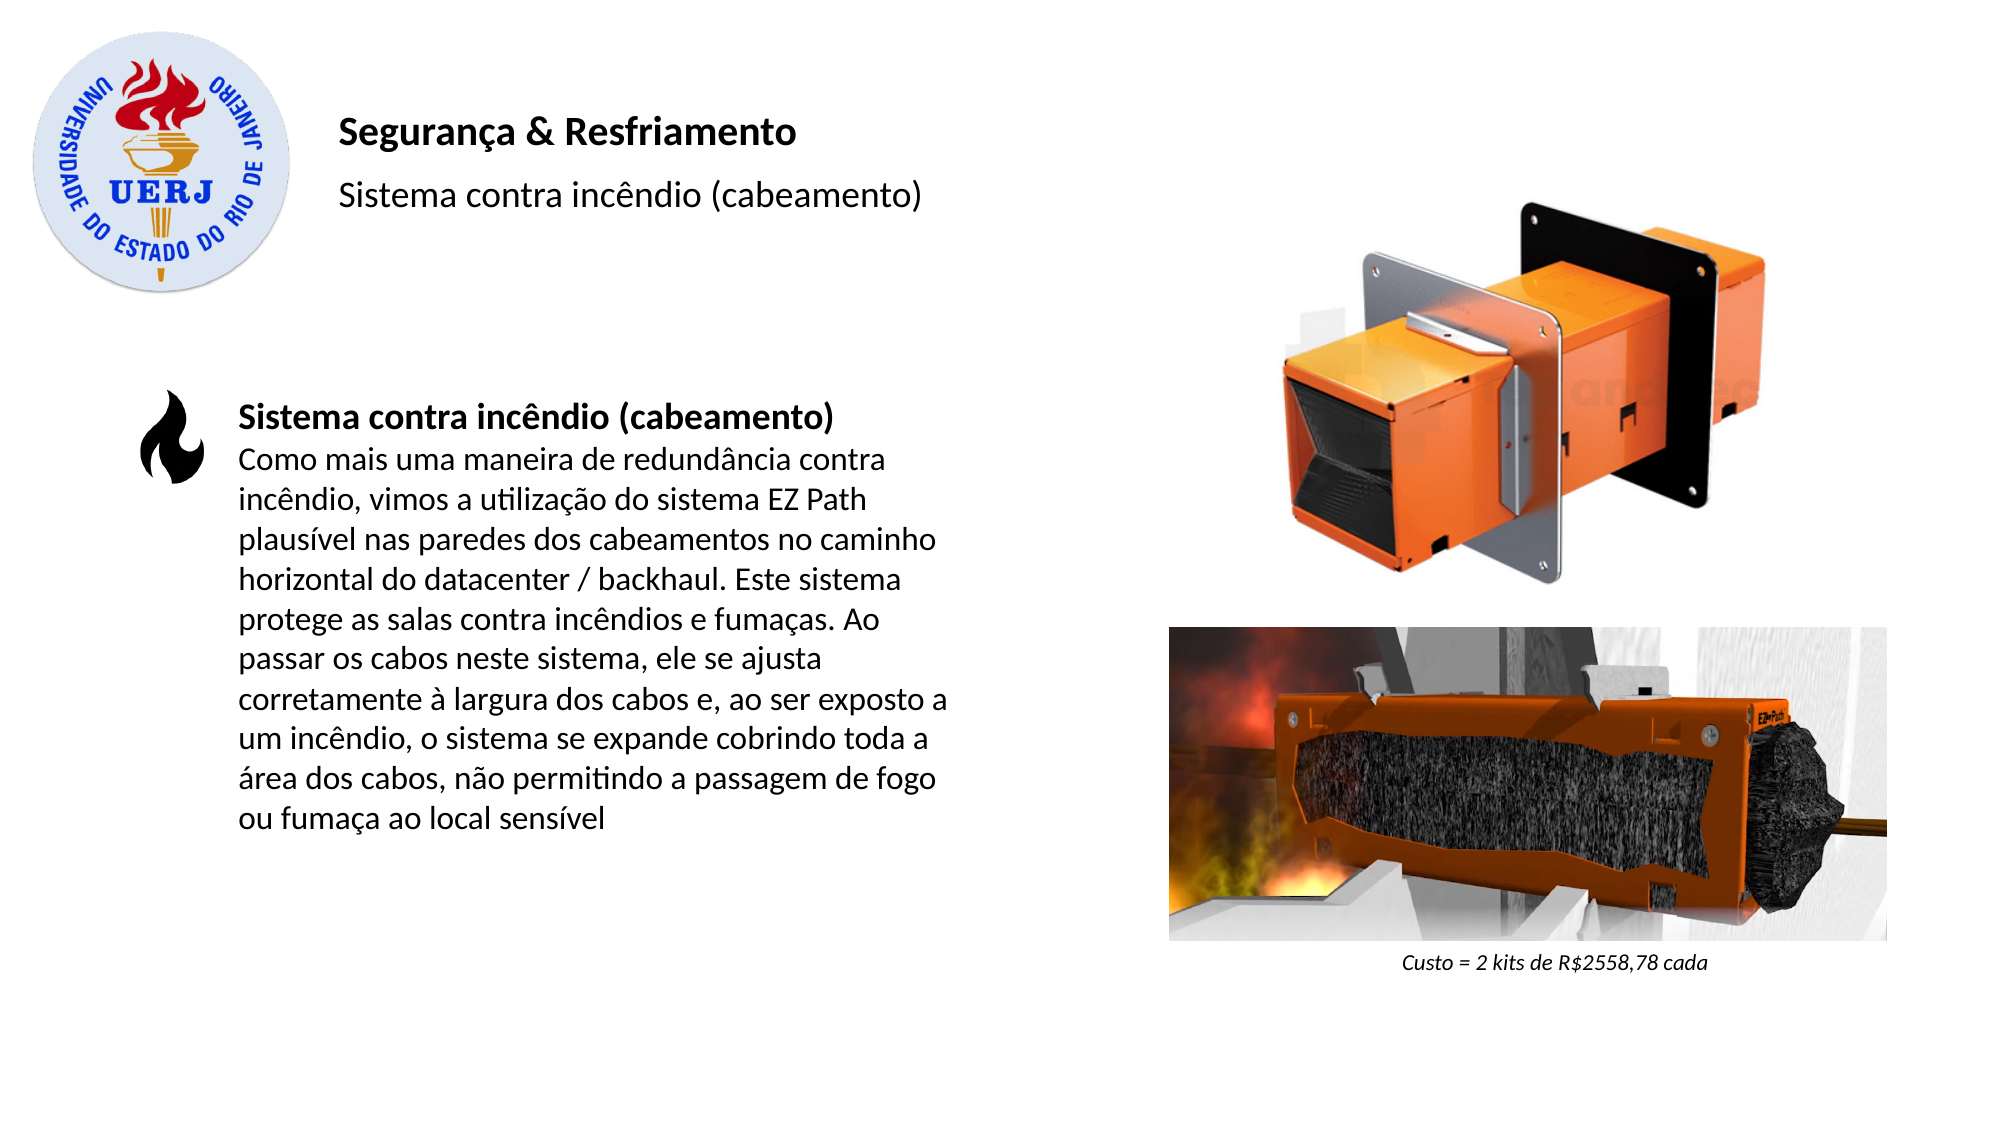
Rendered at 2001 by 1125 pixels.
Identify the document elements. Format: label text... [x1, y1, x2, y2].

text_box Sistema contra incêndio (cabeamento) Como mais uma maneira de redundância contra incêndio, vimos a utilização do sistema EZ Path plausível nas paredes dos cabeamentos no caminho horizontal do datacenter / backhaul. Este sistema protege as salas contra incêndios e fumaças. Ao passar os cabos neste sistema, ele se ajusta corretamente à largura dos cabos e, ao ser exposto a um incêndio, o sistema se expande cobrindo toda a área dos cabos, não permitindo a passagem de fogo ou fumaça ao local sensível [223, 384, 972, 844]
picture [30, 30, 292, 296]
text_box Segurança & Resfriamento [323, 96, 1242, 162]
picture [1169, 627, 1887, 941]
picture [120, 384, 224, 489]
text_box Custo = 2 kits de R$2558,78 cada [1387, 941, 1725, 1011]
text_box Sistema contra incêndio (cabeamento) [323, 162, 1242, 223]
picture [1259, 147, 1777, 587]
